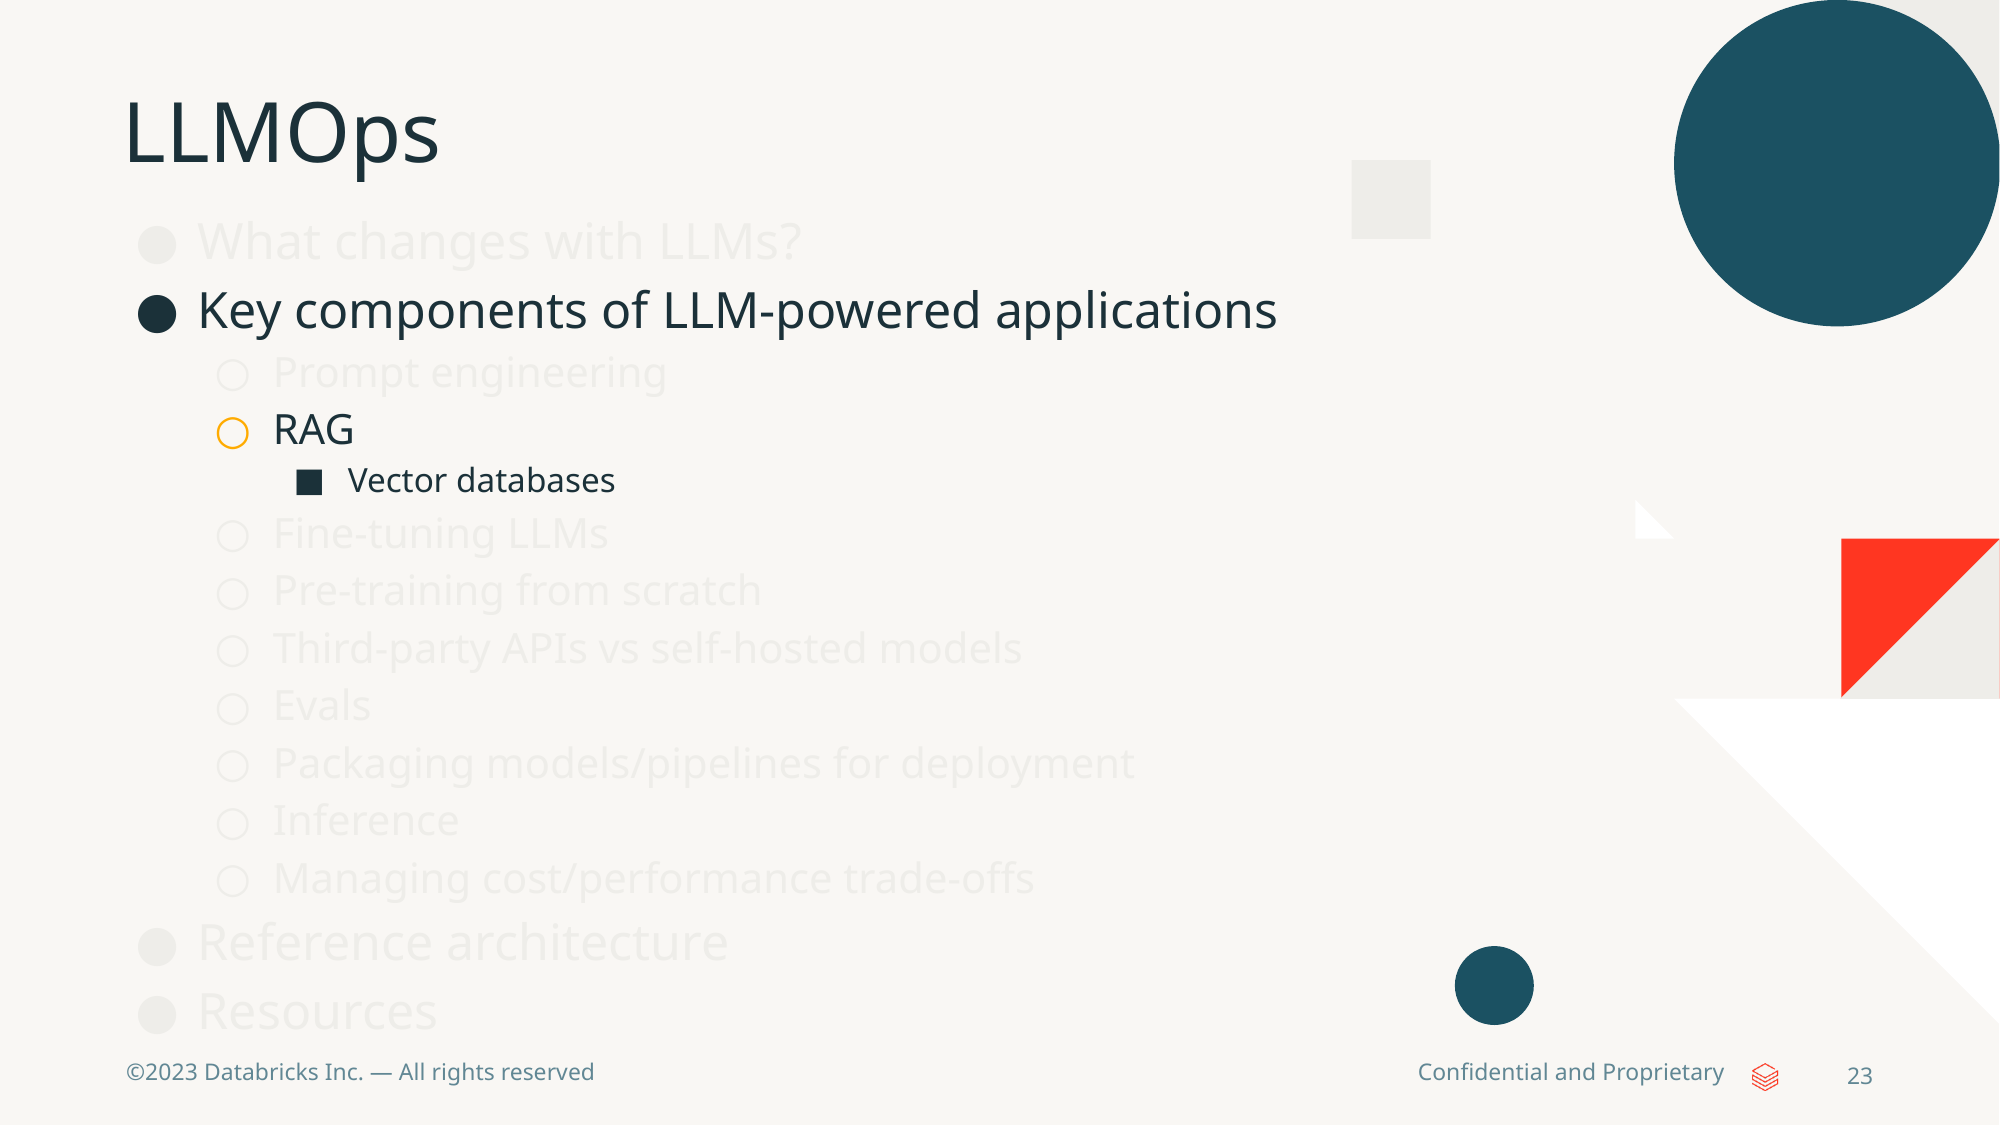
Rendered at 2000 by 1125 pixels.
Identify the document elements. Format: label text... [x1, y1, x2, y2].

title LLMOps [122, 62, 1872, 196]
slide_number ‹#› [1820, 1061, 1874, 1093]
picture [1749, 1061, 1781, 1093]
list What changes with LLMs? Key components of LLM-powered applications Prompt engineering RAG Vector databases Fine-tuning LLMs Pre-training from scratch Third-party APIs vs self-hosted models Evals Packaging models/pipelines for deployment Inference Managing cost/performance trade-offs Reference architecture Resources [122, 200, 1872, 958]
